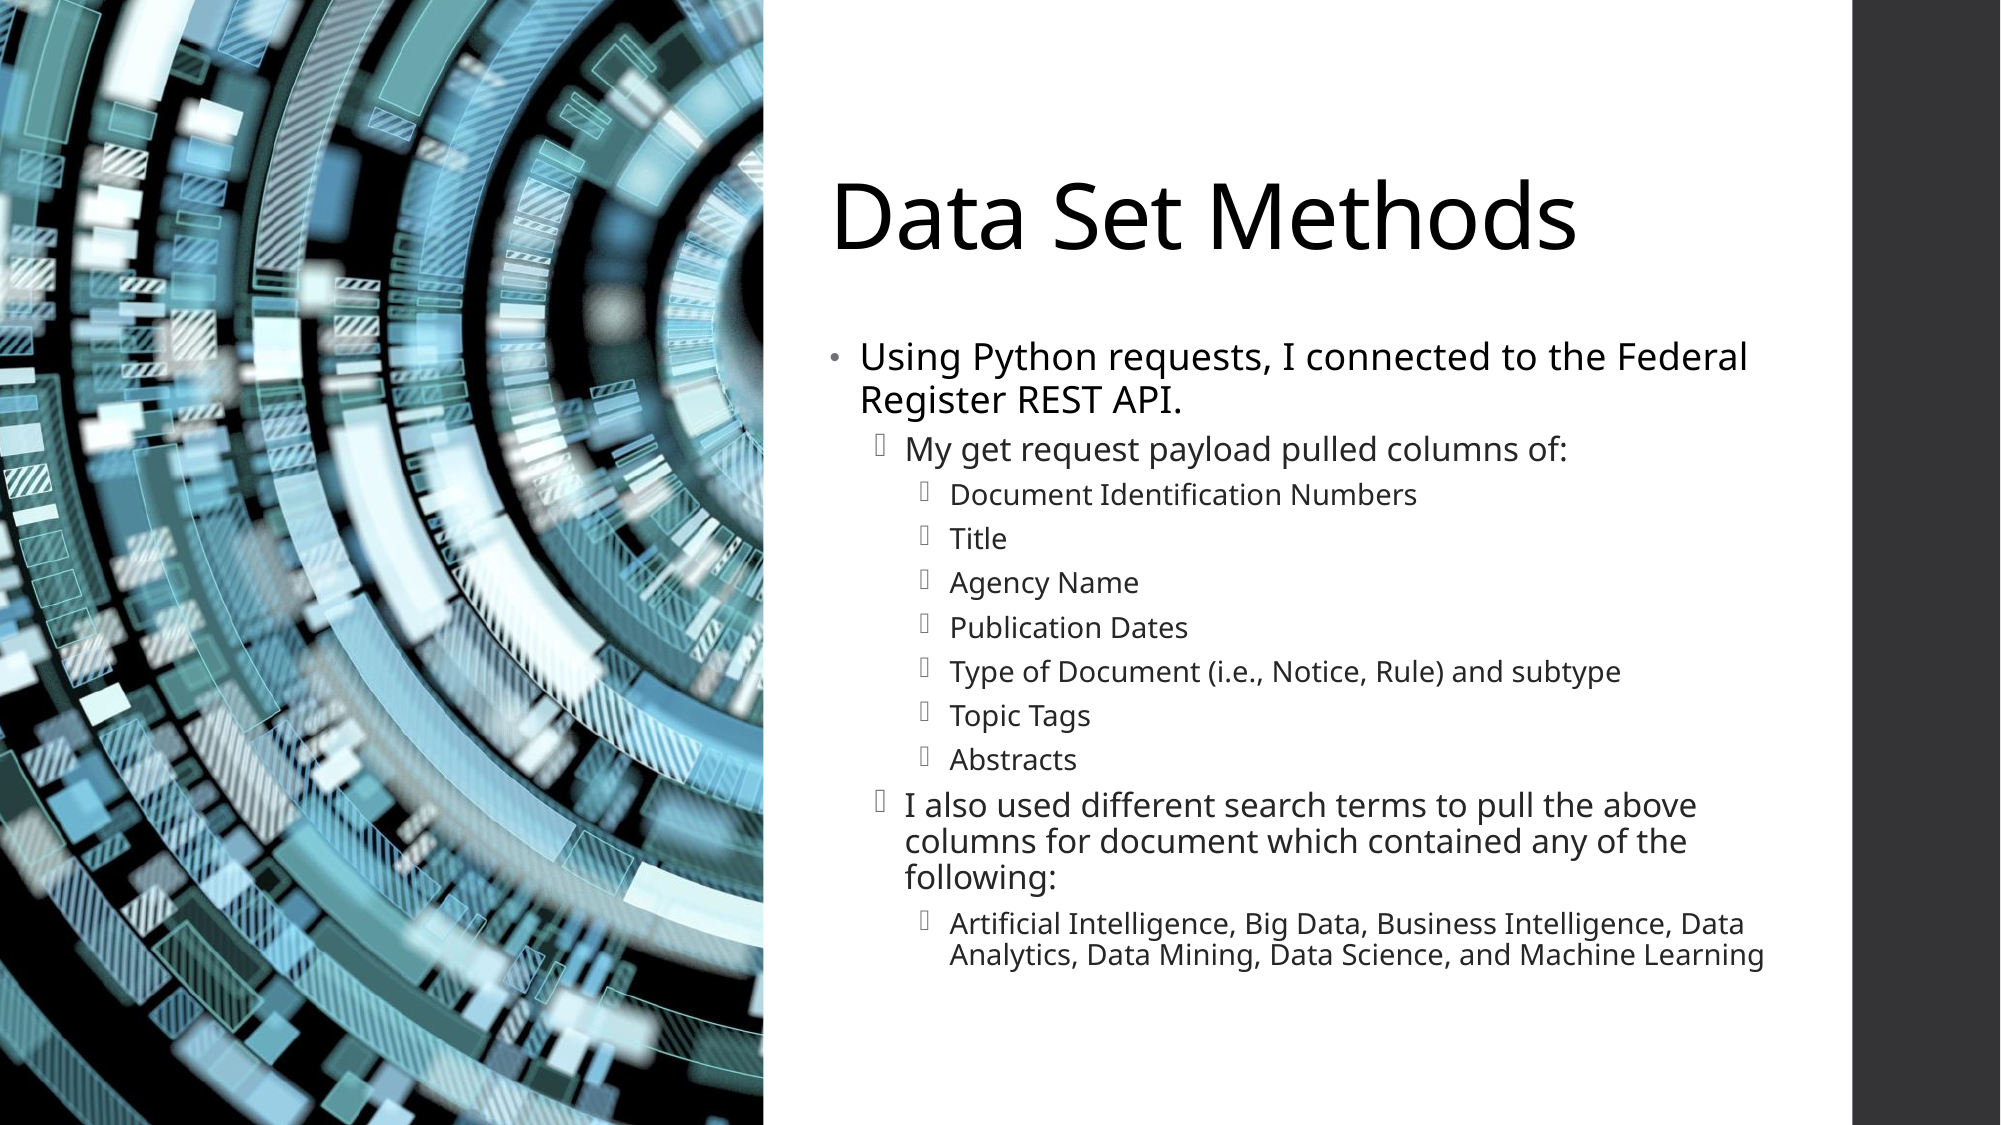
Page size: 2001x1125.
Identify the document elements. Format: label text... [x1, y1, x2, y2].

picture [0, 0, 764, 1125]
title Data Set Methods [814, 60, 1799, 278]
list Using Python requests, I connected to the Federal Register REST API. My get request payload pulled columns of: Document Identification Numbers Title Agency Name Publication Dates Type of Document (i.e., Notice, Rule) and subtype Topic Tags Abstracts I also used different search terms to pull the above columns for document which contained any of the following: Artificial Intelligence, Big Data, Business Intelligence, Data Analytics, Data Mining, Data Science, and Machine Learning [814, 328, 1802, 1014]
